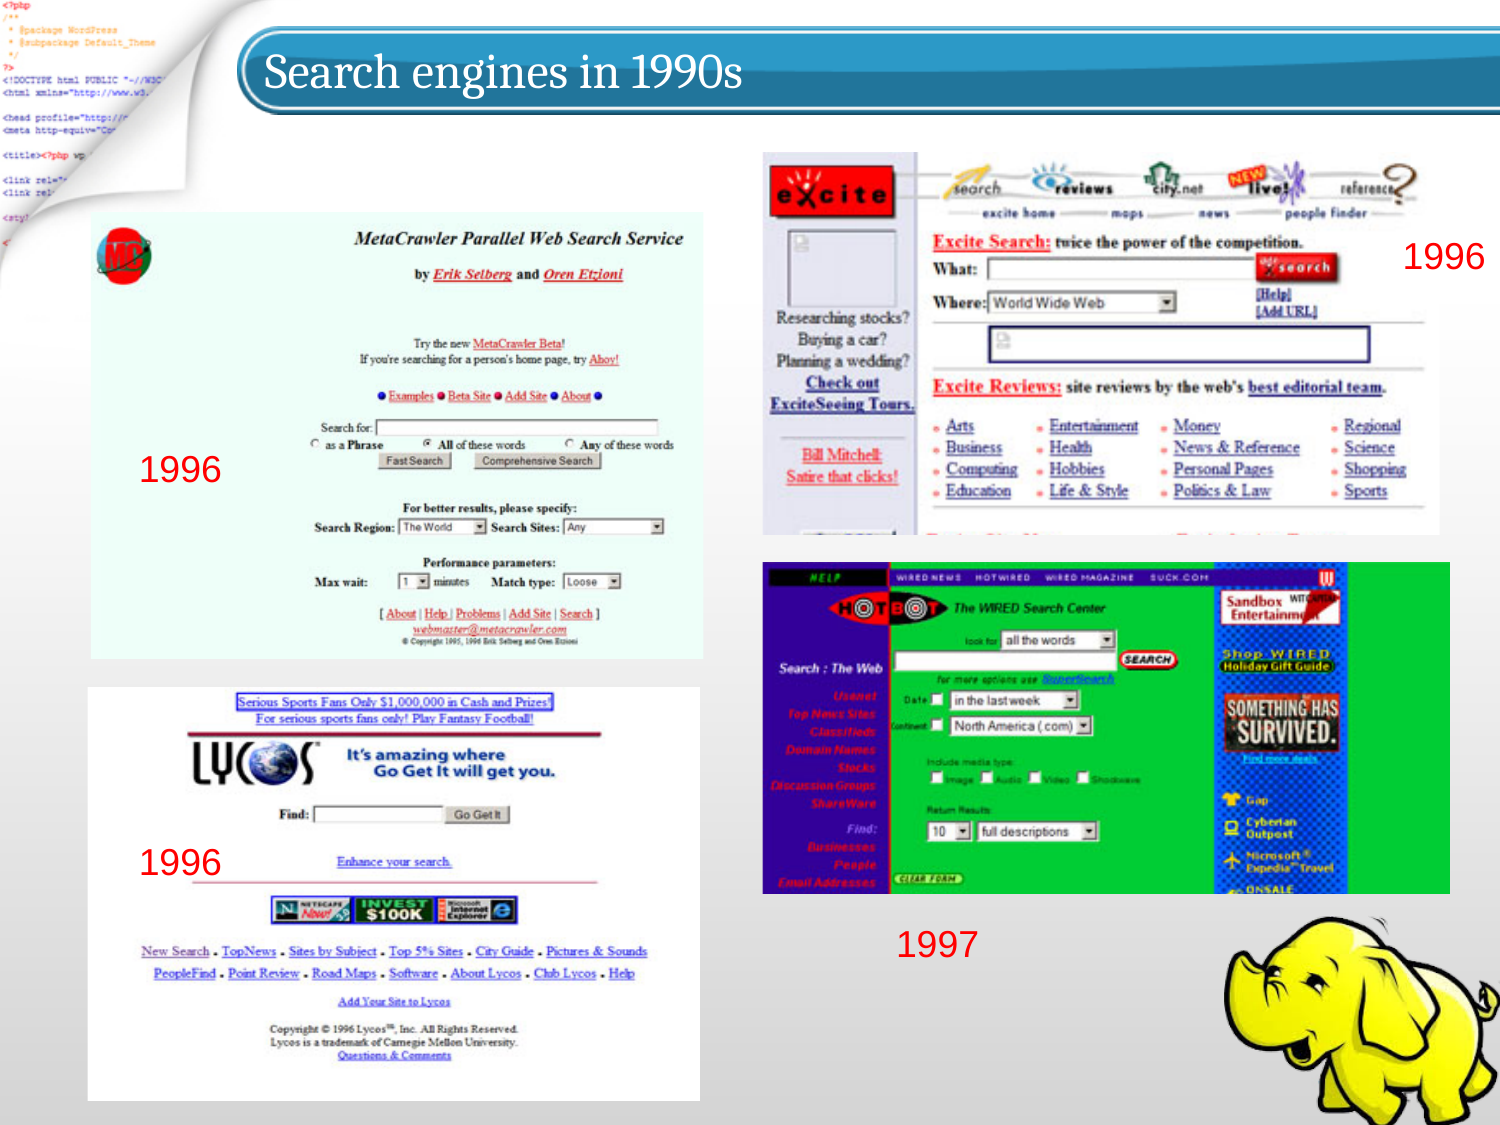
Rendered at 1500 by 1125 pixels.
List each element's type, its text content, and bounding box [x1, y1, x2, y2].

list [90, 212, 704, 660]
text_box 1996 [1444, 224, 1500, 285]
picture [0, 0, 1500, 1125]
text_box 1997 [881, 912, 994, 973]
